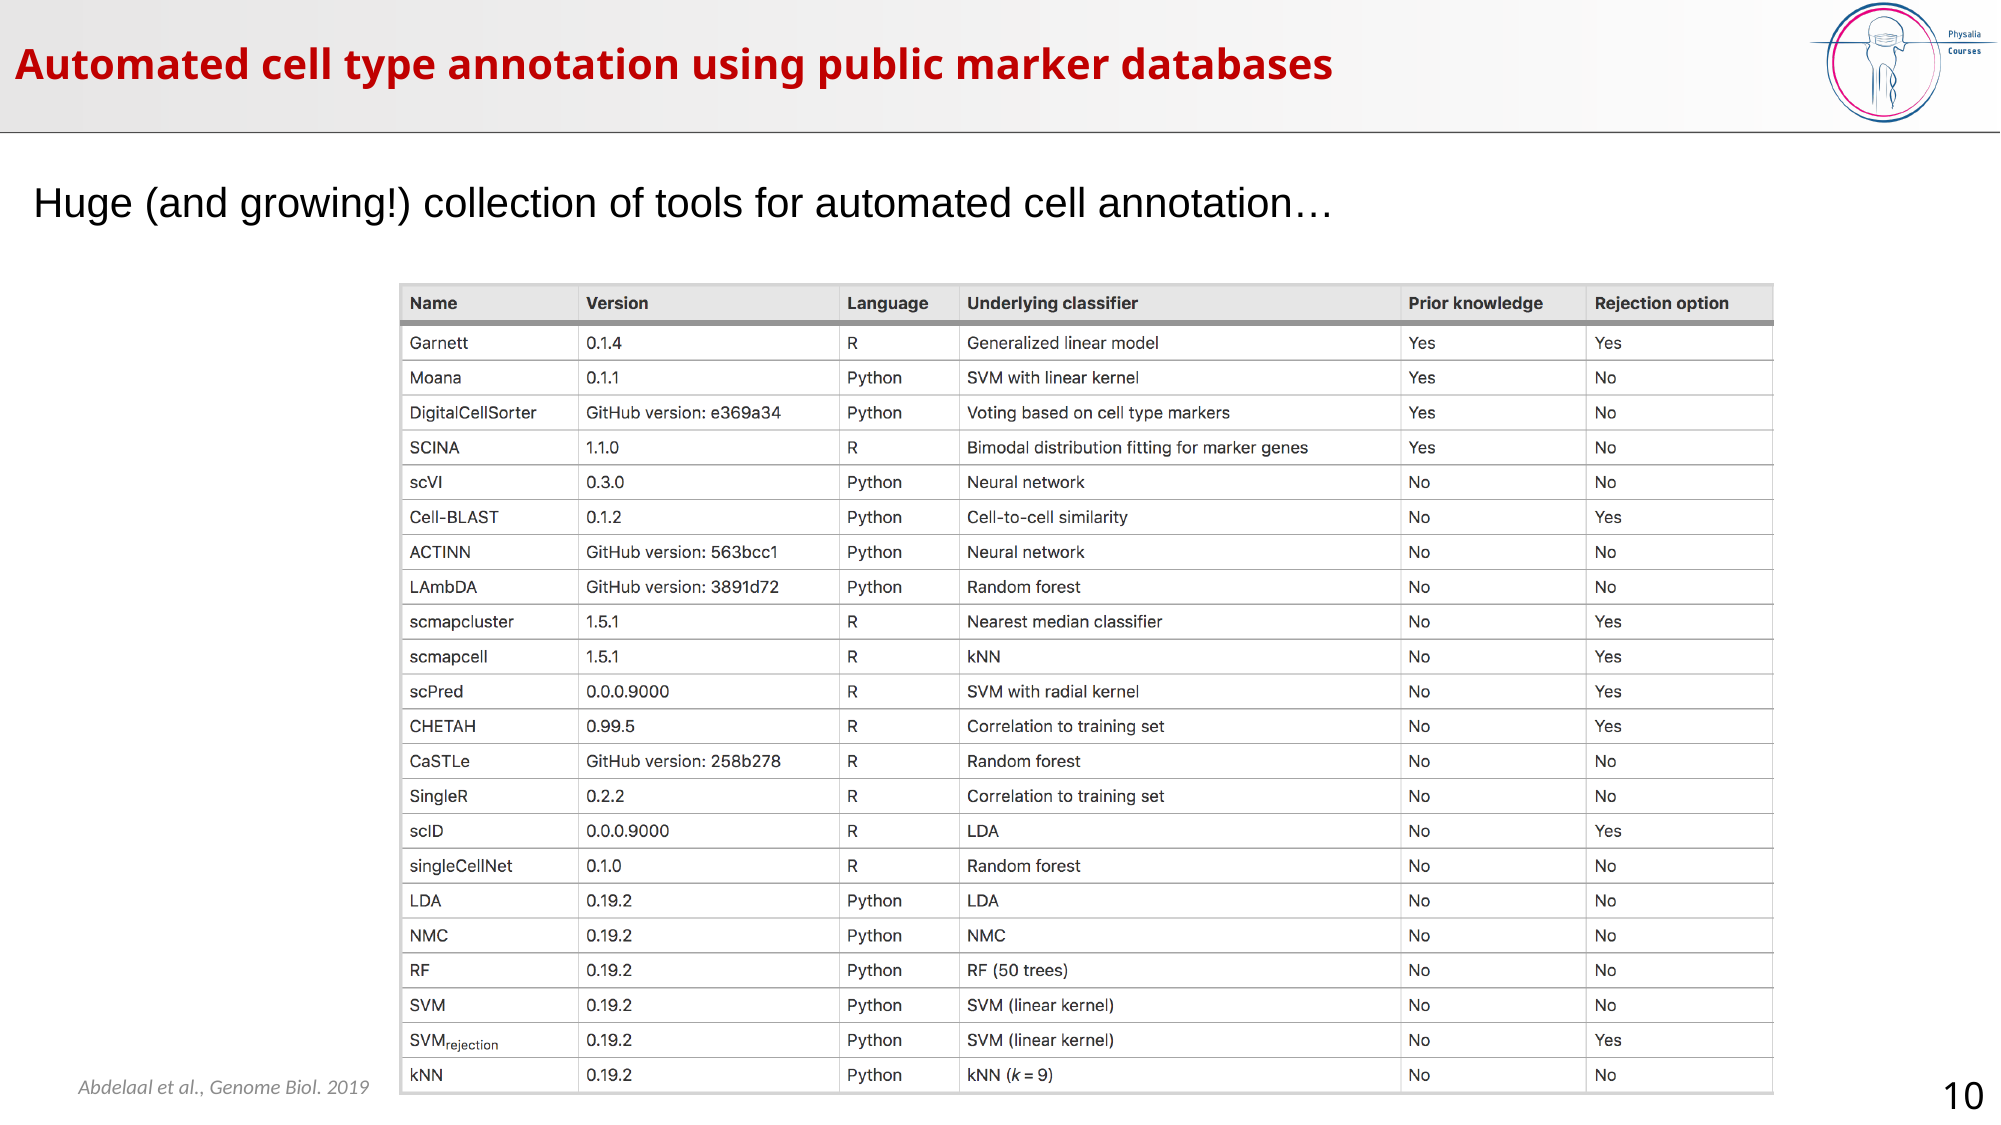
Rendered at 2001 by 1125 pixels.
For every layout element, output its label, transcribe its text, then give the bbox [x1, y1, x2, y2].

picture [396, 280, 1774, 1095]
list Abdelaal et al., Genome Biol. 2019 [63, 1069, 767, 1121]
text_box 10 [1549, 1067, 2000, 1125]
title Automated cell type annotation using public marker databases [0, 0, 2000, 132]
list Huge (and growing!) collection of tools for automated cell annotation… [18, 143, 1975, 1049]
picture [1773, 0, 2000, 130]
